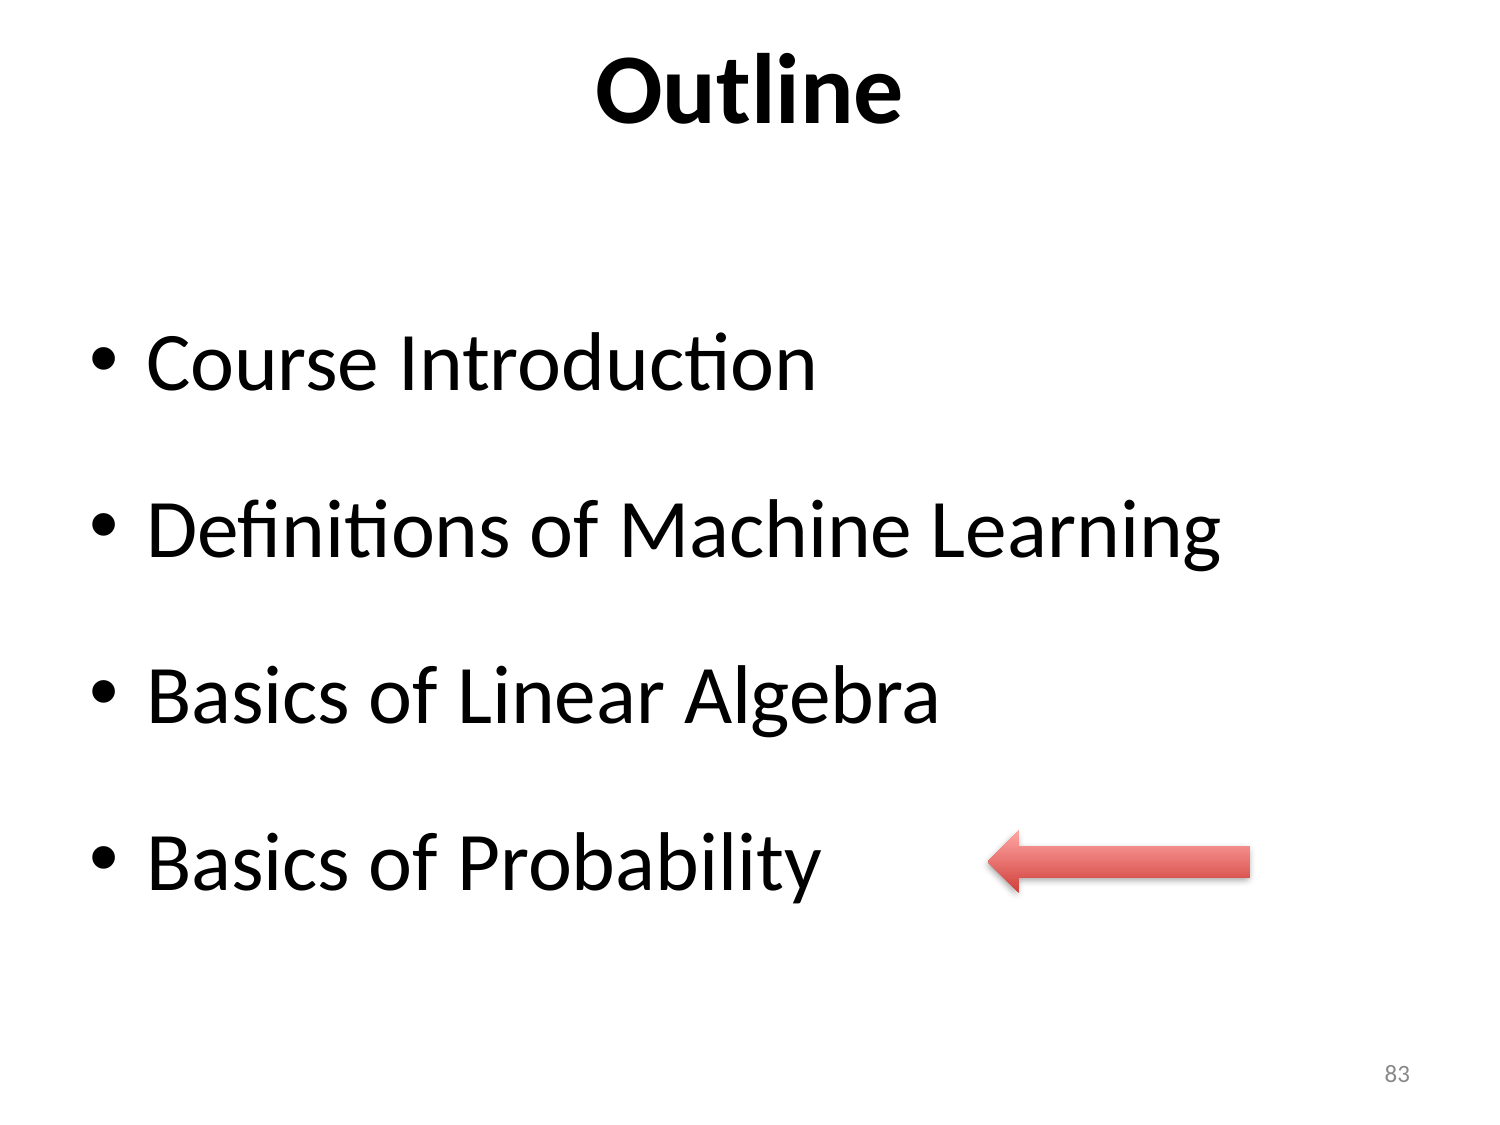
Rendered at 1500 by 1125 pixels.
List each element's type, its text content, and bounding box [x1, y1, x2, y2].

list Course Introduction Definitions of Machine Learning Basics of Linear Algebra Basics of Probability [74, 249, 1426, 1063]
title Outline [0, 0, 1500, 167]
text_box [987, 830, 1251, 893]
slide_number 83 [1074, 1042, 1425, 1103]
